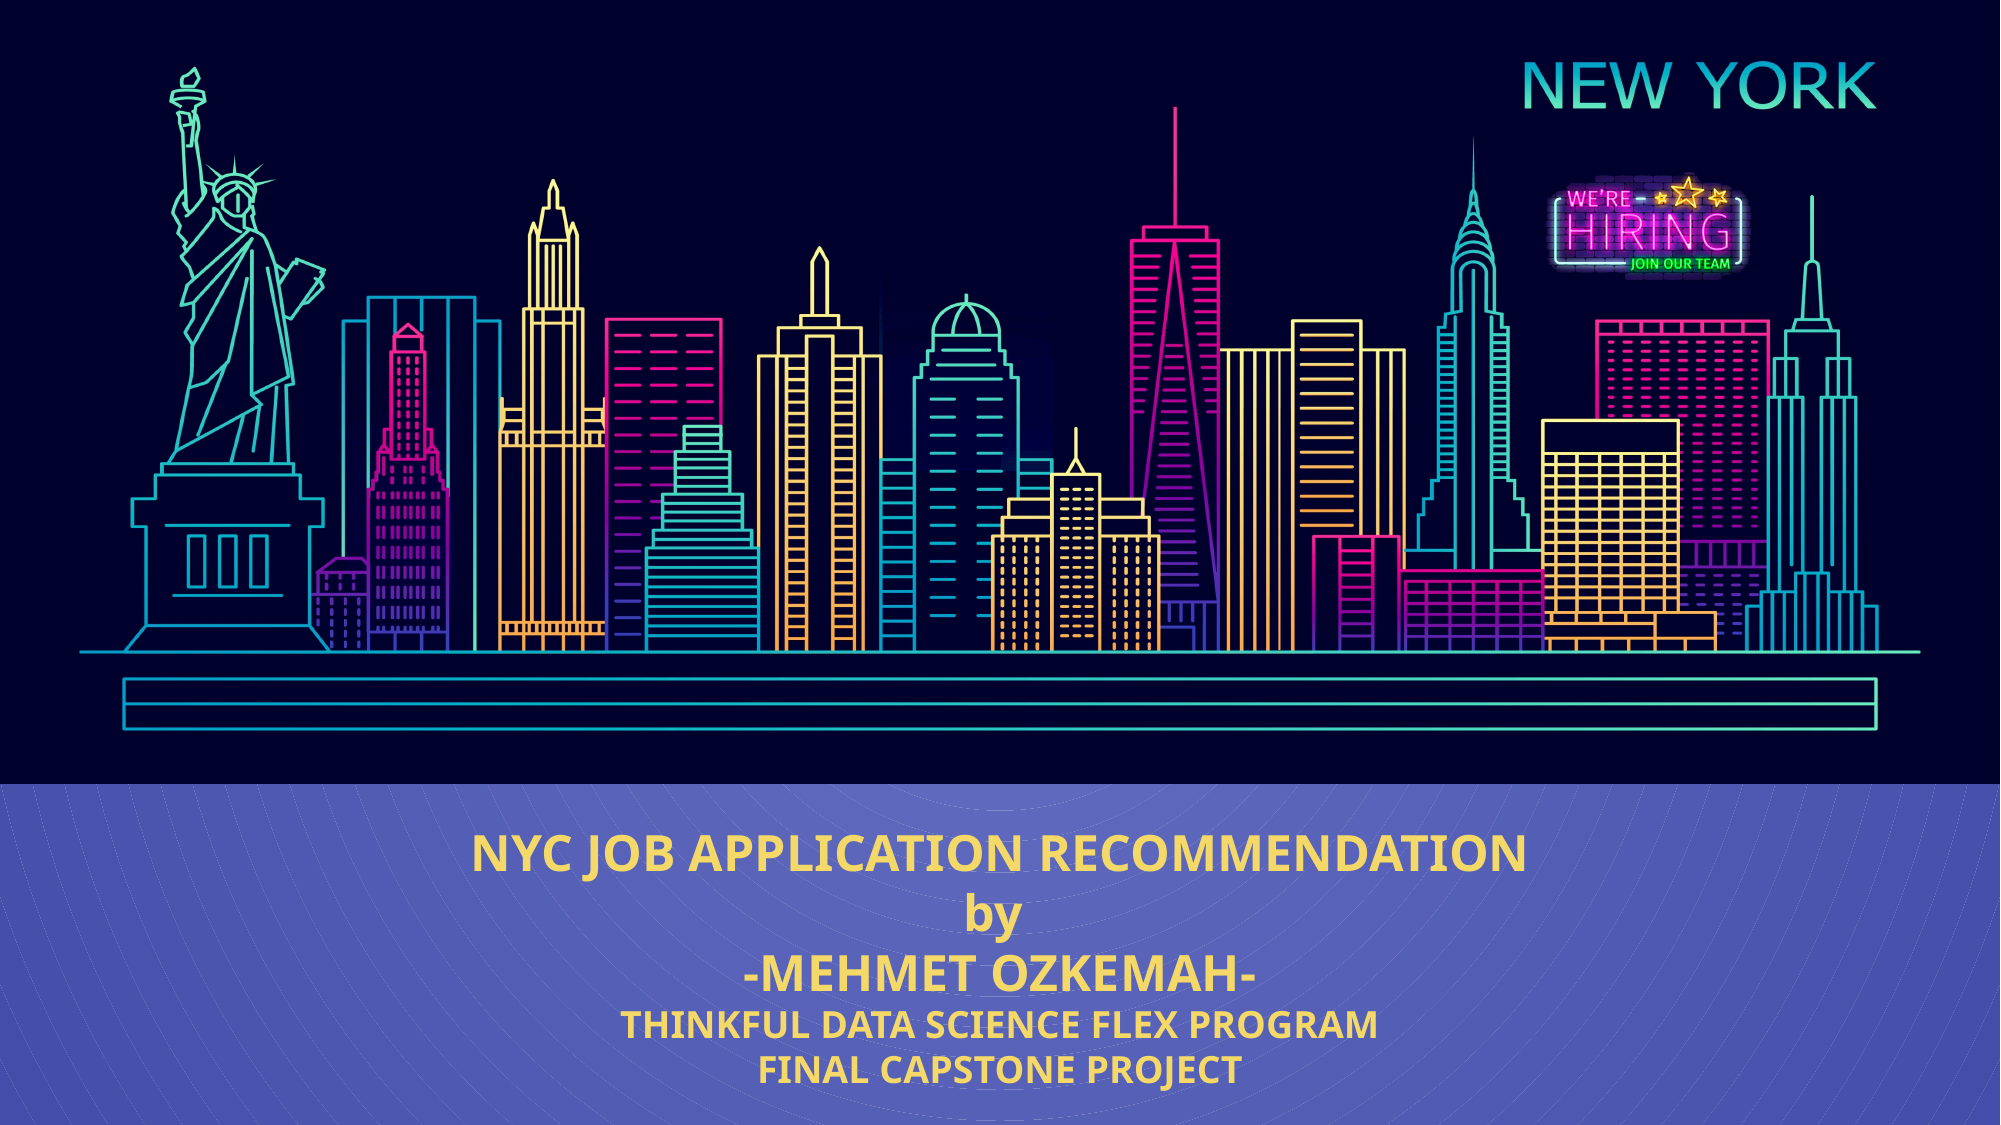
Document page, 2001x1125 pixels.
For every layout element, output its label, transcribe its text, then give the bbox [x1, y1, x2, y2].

picture [0, 0, 2001, 784]
text_box NYC JOB APPLICATION RECOMMENDATION by -MEHMET OZKEMAH- THINKFUL DATA SCIENCE FLEX PROGRAM FINAL CAPSTONE PROJECT [0, 813, 2000, 1099]
